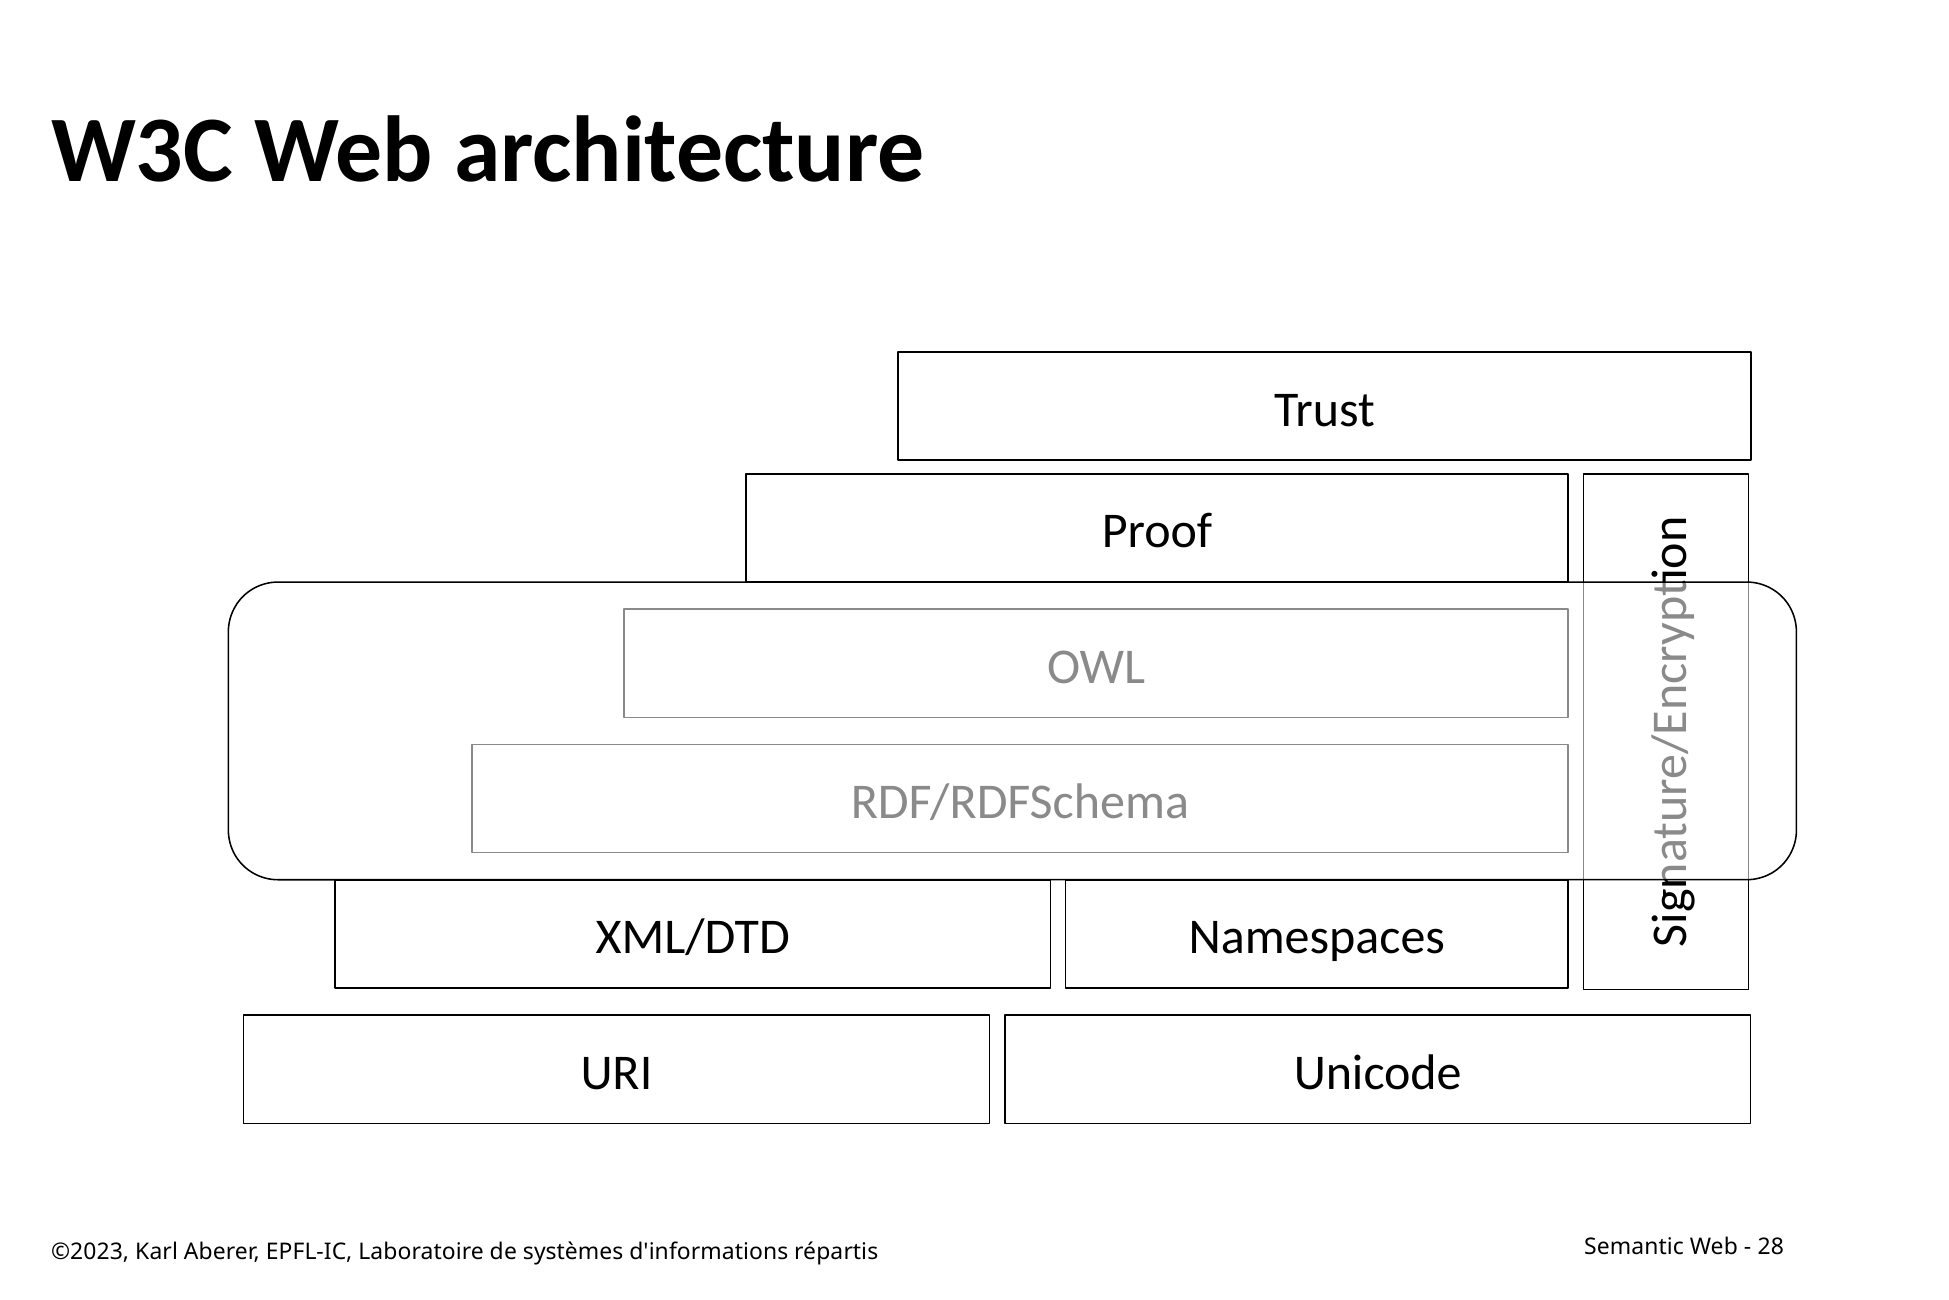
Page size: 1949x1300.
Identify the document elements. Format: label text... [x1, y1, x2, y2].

text_box Trust [898, 352, 1751, 461]
text_box URI [243, 1015, 990, 1124]
title W3C Web architecture [32, 57, 1803, 232]
text_box [228, 582, 1797, 880]
footer ©2023, Karl Aberer, EPFL-IC, Laboratoire de systèmes d'informations répartis [32, 1227, 1284, 1271]
text_box XML/DTD [334, 880, 1051, 988]
text_box Signature/Encryption [1583, 473, 1749, 582]
text_box Proof [745, 473, 1569, 582]
text_box Signature/Encryption [1583, 880, 1749, 990]
text_box Unicode [1004, 1015, 1751, 1124]
text_box Namespaces [1065, 880, 1569, 988]
